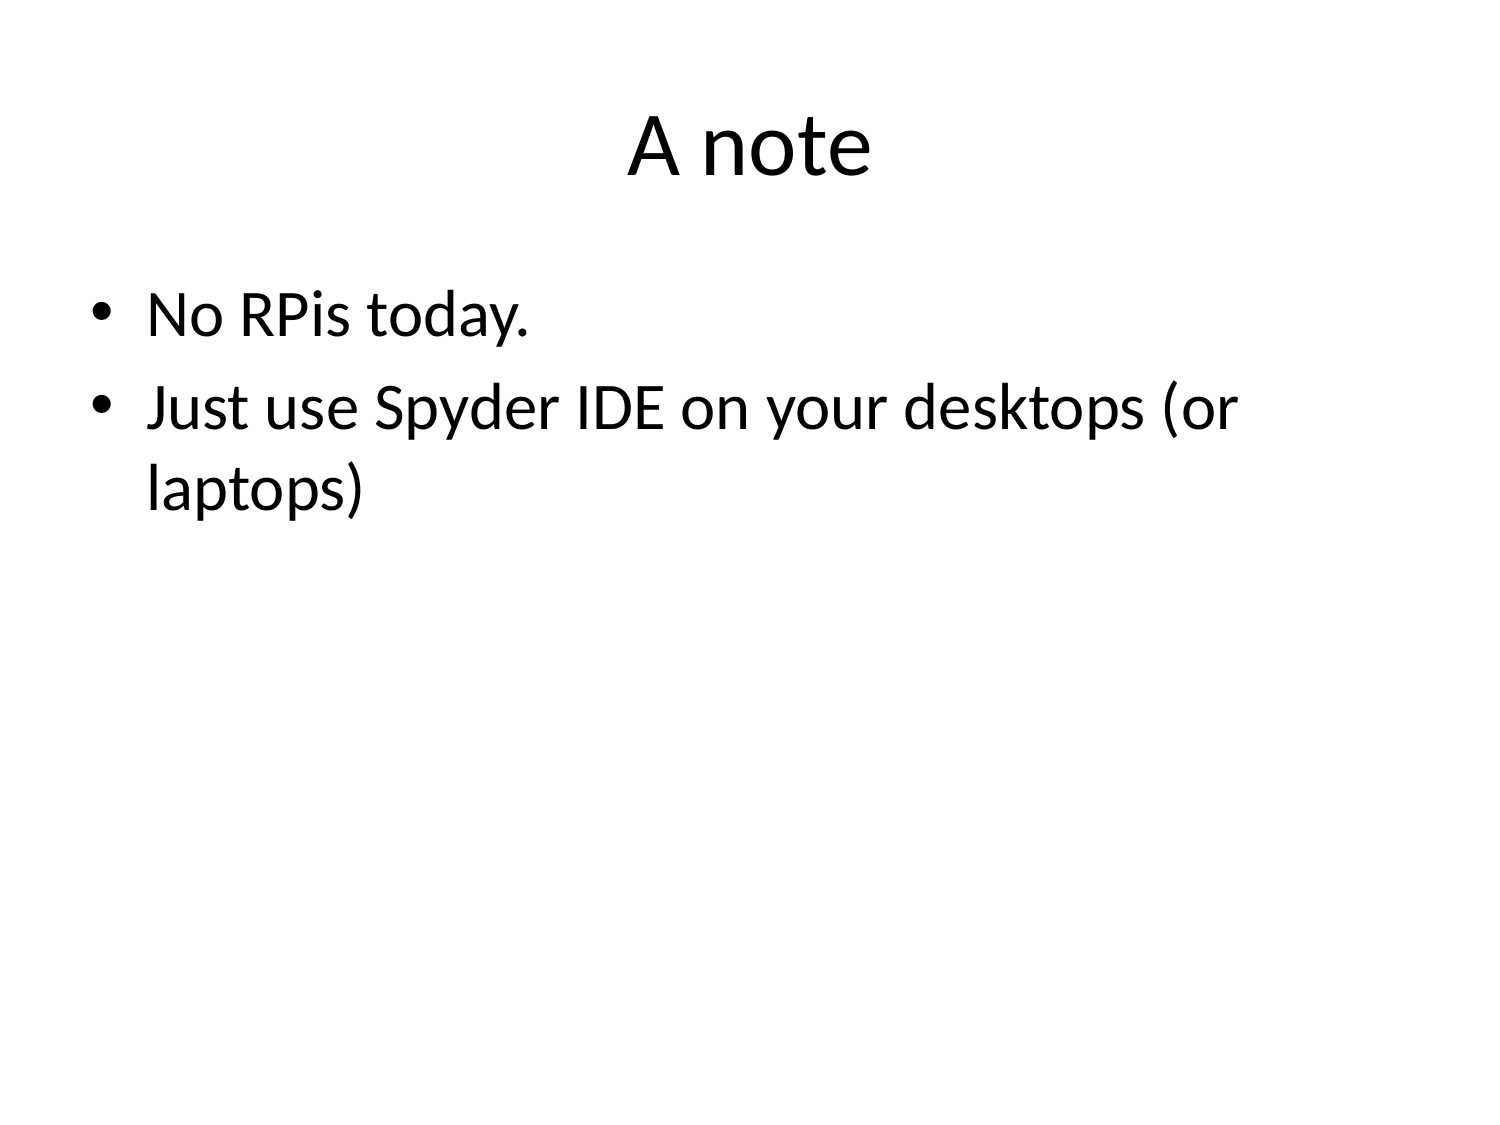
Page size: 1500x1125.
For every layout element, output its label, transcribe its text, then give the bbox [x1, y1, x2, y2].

title A note [75, 45, 1425, 233]
list No RPis today. Just use Spyder IDE on your desktops (or laptops) [75, 262, 1425, 1005]
